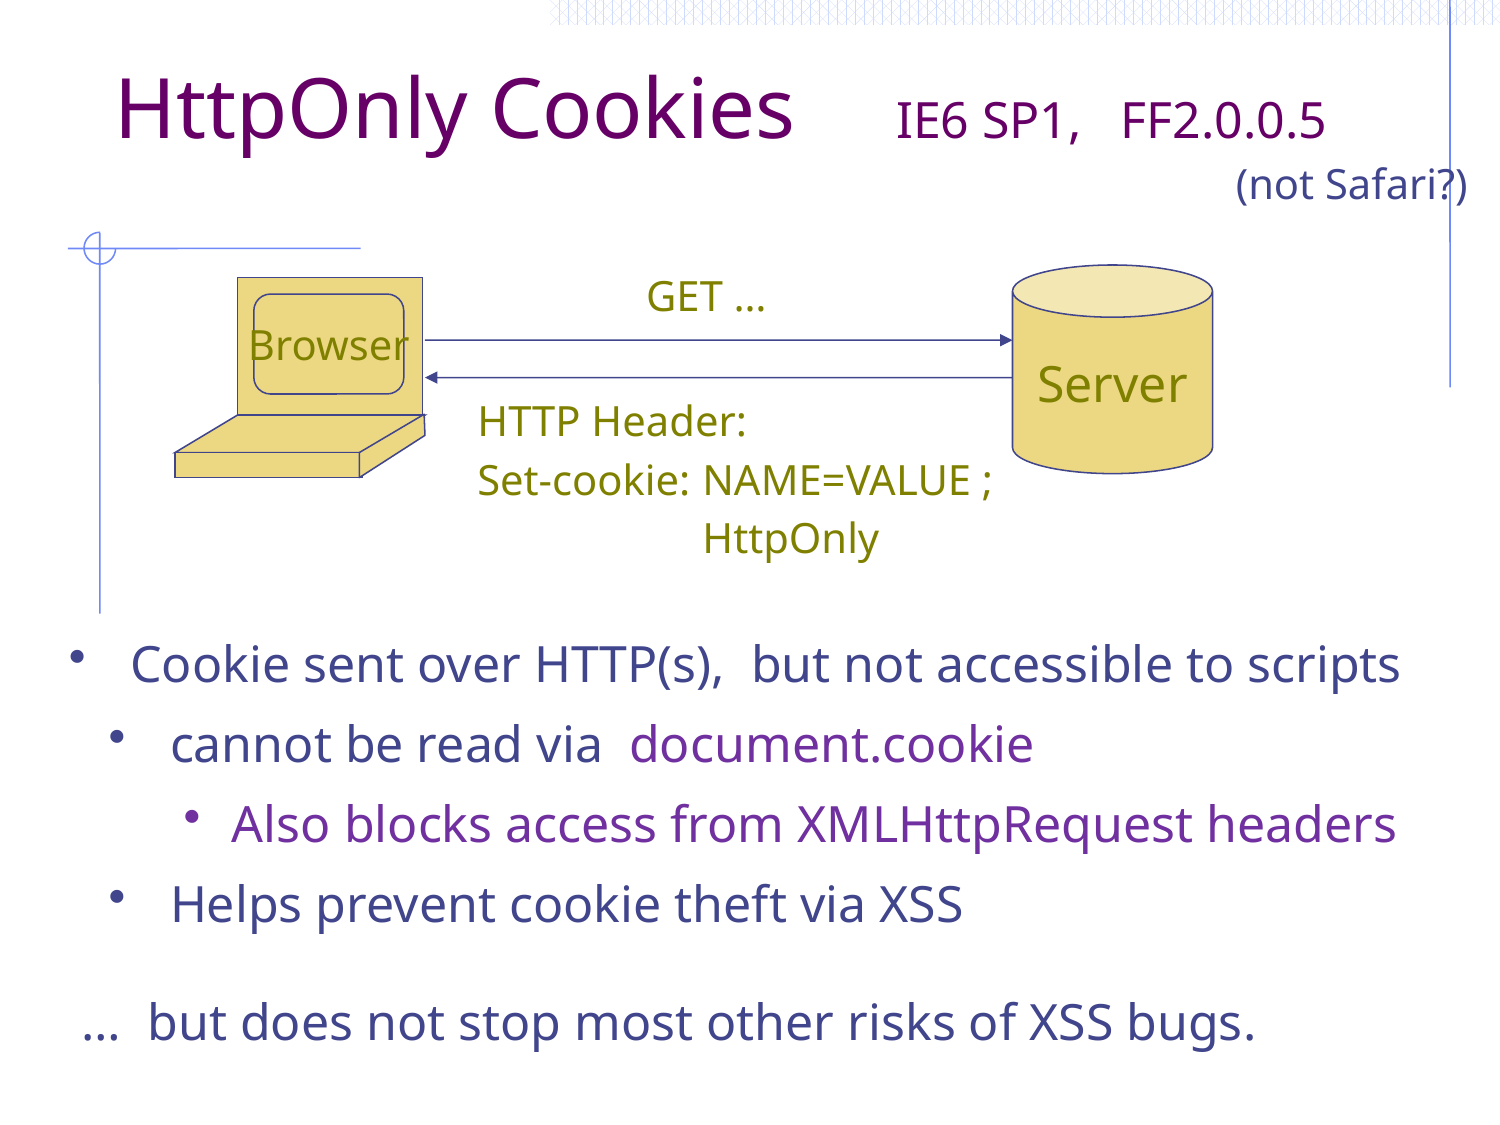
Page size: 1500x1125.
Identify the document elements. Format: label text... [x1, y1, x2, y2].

text_box [175, 415, 421, 452]
text_box Server [1012, 264, 1213, 387]
text_box [174, 452, 359, 478]
text_box Cookie sent over HTTP(s), but not accessible to scripts cannot be read via document.cookie Also blocks access from XMLHttpRequest headers Helps prevent cookie theft via XSS … but does not stop most other risks of XSS bugs. [54, 624, 1418, 1059]
text_box HTTP Header: Set-cookie: NAME=VALUE ; HttpOnly [462, 387, 1250, 569]
text_box Browser [253, 294, 404, 395]
text_box [359, 414, 425, 478]
title HttpOnly Cookies IE6 SP1, FF2.0.0.5 [99, 24, 1376, 163]
text_box [424, 333, 1013, 347]
text_box (not Safari?) [1221, 149, 1483, 215]
text_box [424, 371, 1013, 384]
text_box [237, 277, 423, 415]
text_box GET … [631, 262, 782, 328]
